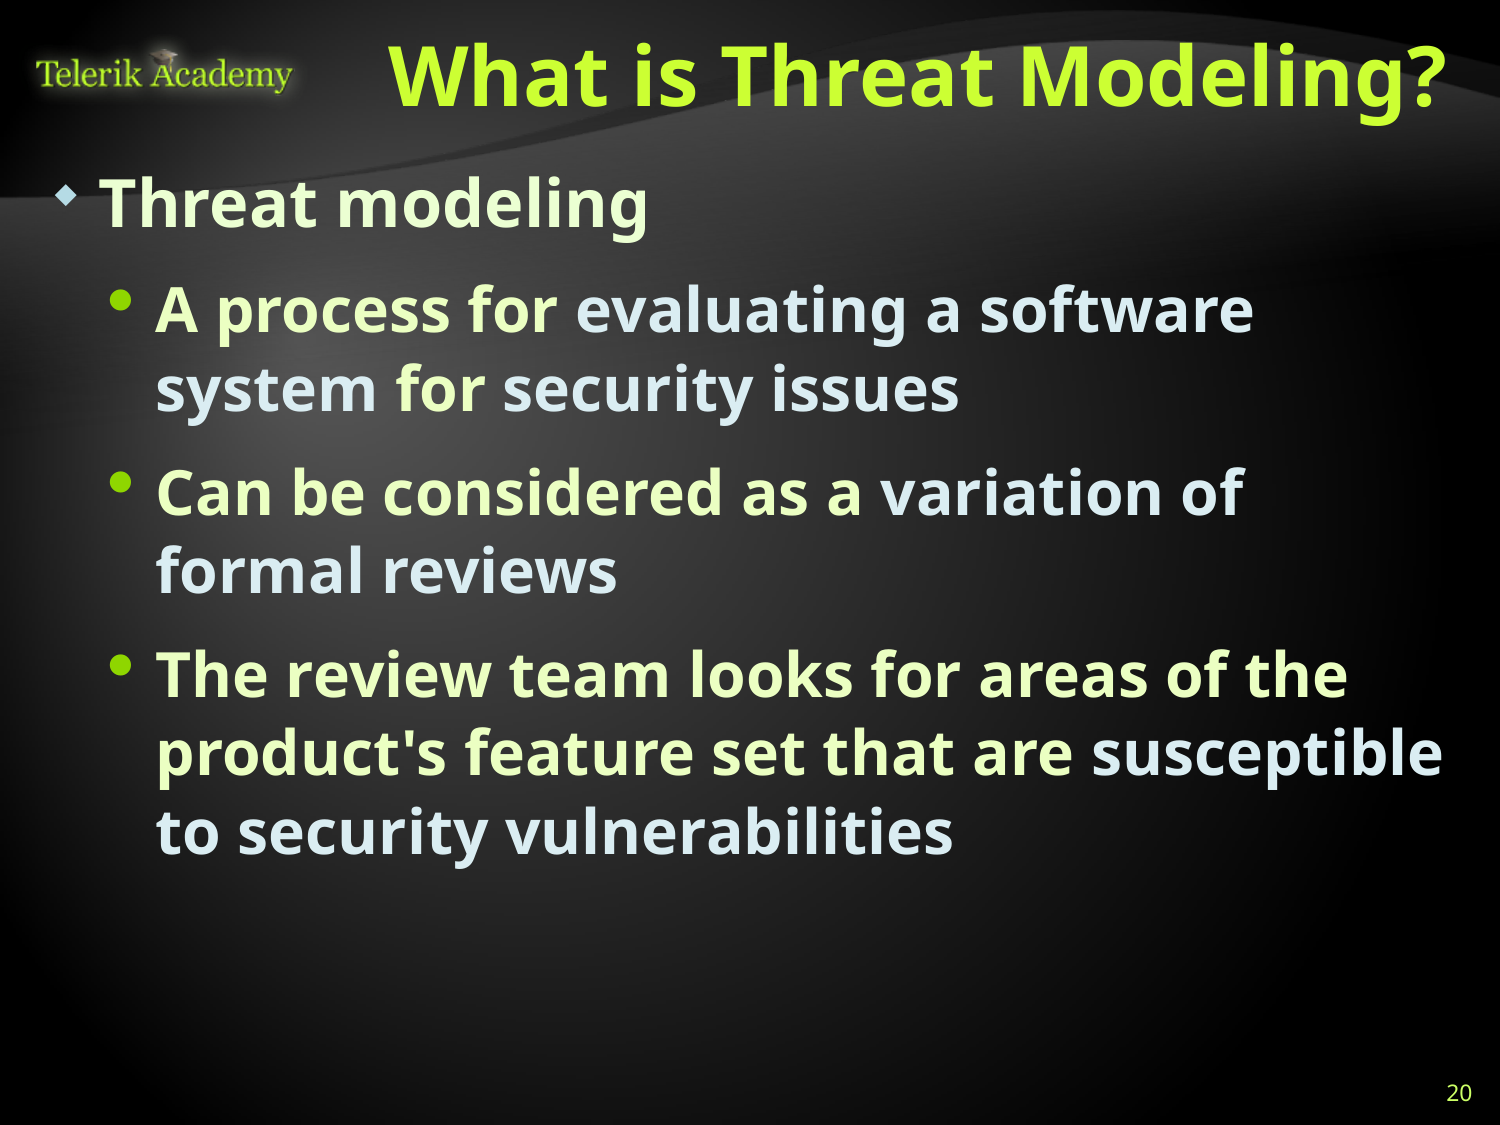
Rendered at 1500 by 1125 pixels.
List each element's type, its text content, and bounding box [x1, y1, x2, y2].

picture [0, 0, 1500, 1125]
title What is Threat Modeling? [300, 12, 1463, 149]
slide_number 20 [1412, 1074, 1488, 1113]
list Threat modeling A process for evaluating a software system for security issues Can be considered as a variation of formal reviews The review team looks for areas of the product's feature set that are susceptible to security vulnerabilities [37, 149, 1463, 1100]
